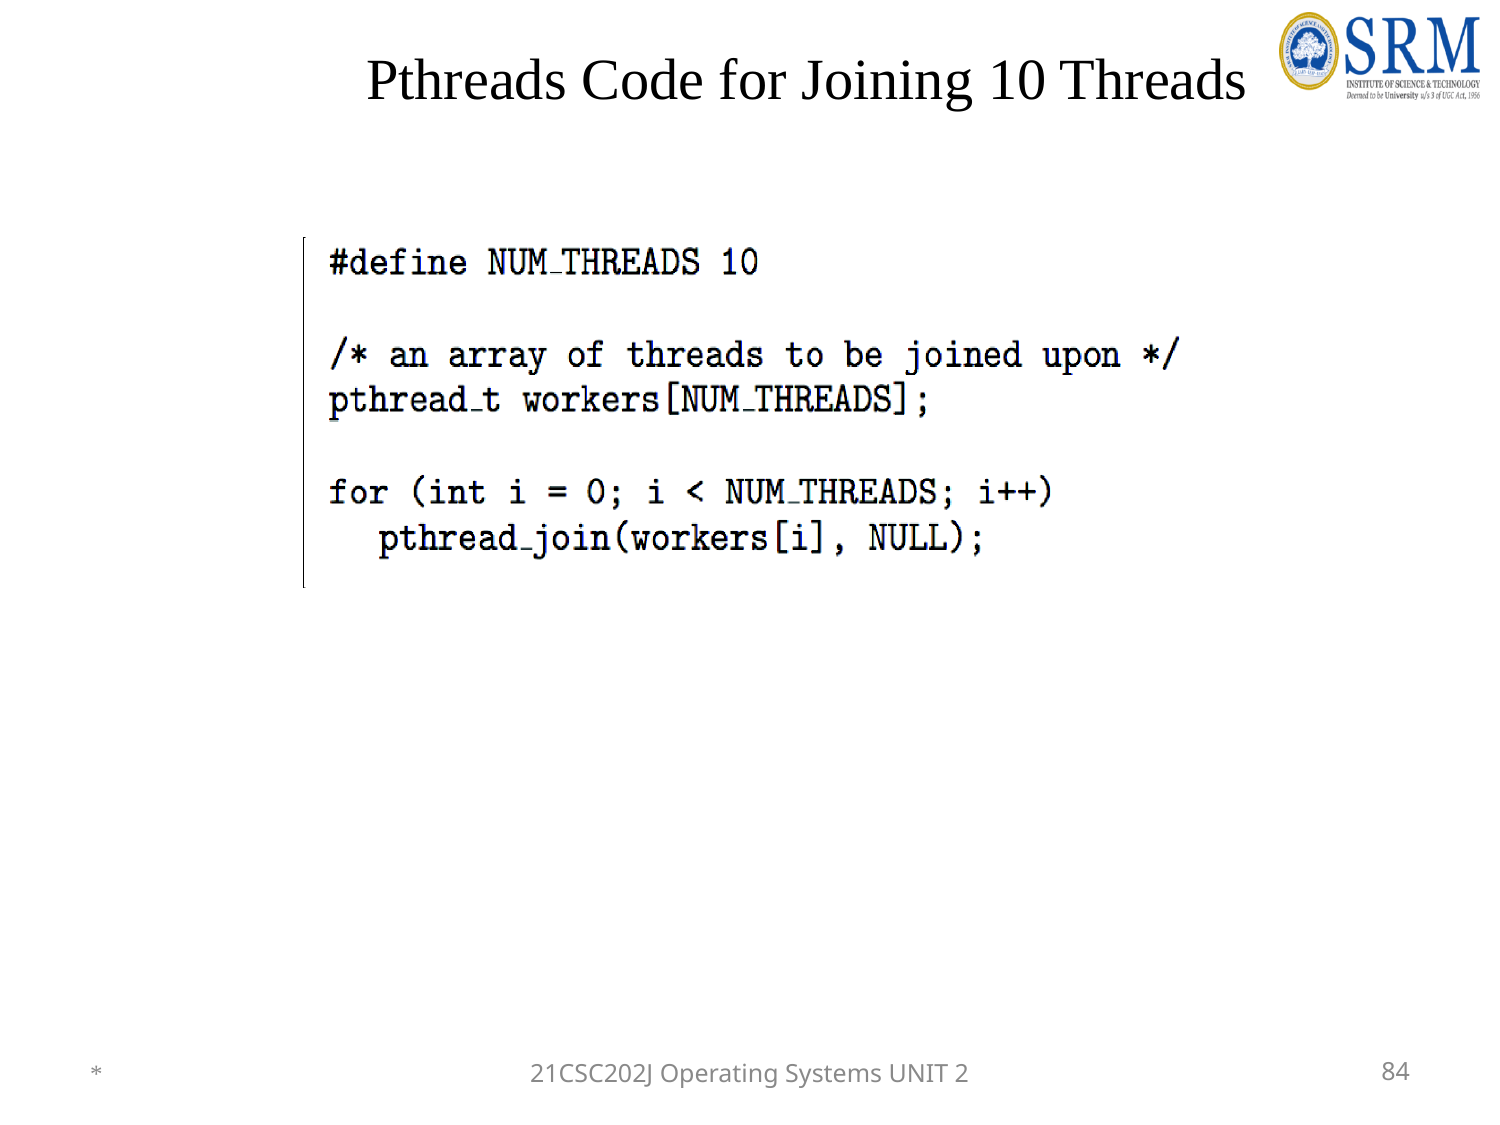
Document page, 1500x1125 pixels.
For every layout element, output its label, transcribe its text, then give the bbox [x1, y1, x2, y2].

title Pthreads Code for Joining 10 Threads [167, 28, 1447, 124]
picture [303, 237, 1197, 588]
picture [1279, 12, 1480, 100]
text_box * [75, 1042, 425, 1103]
text_box 84 [1074, 1042, 1425, 1103]
text_box 21CSC202J Operating Systems UNIT 2 [512, 1042, 988, 1103]
